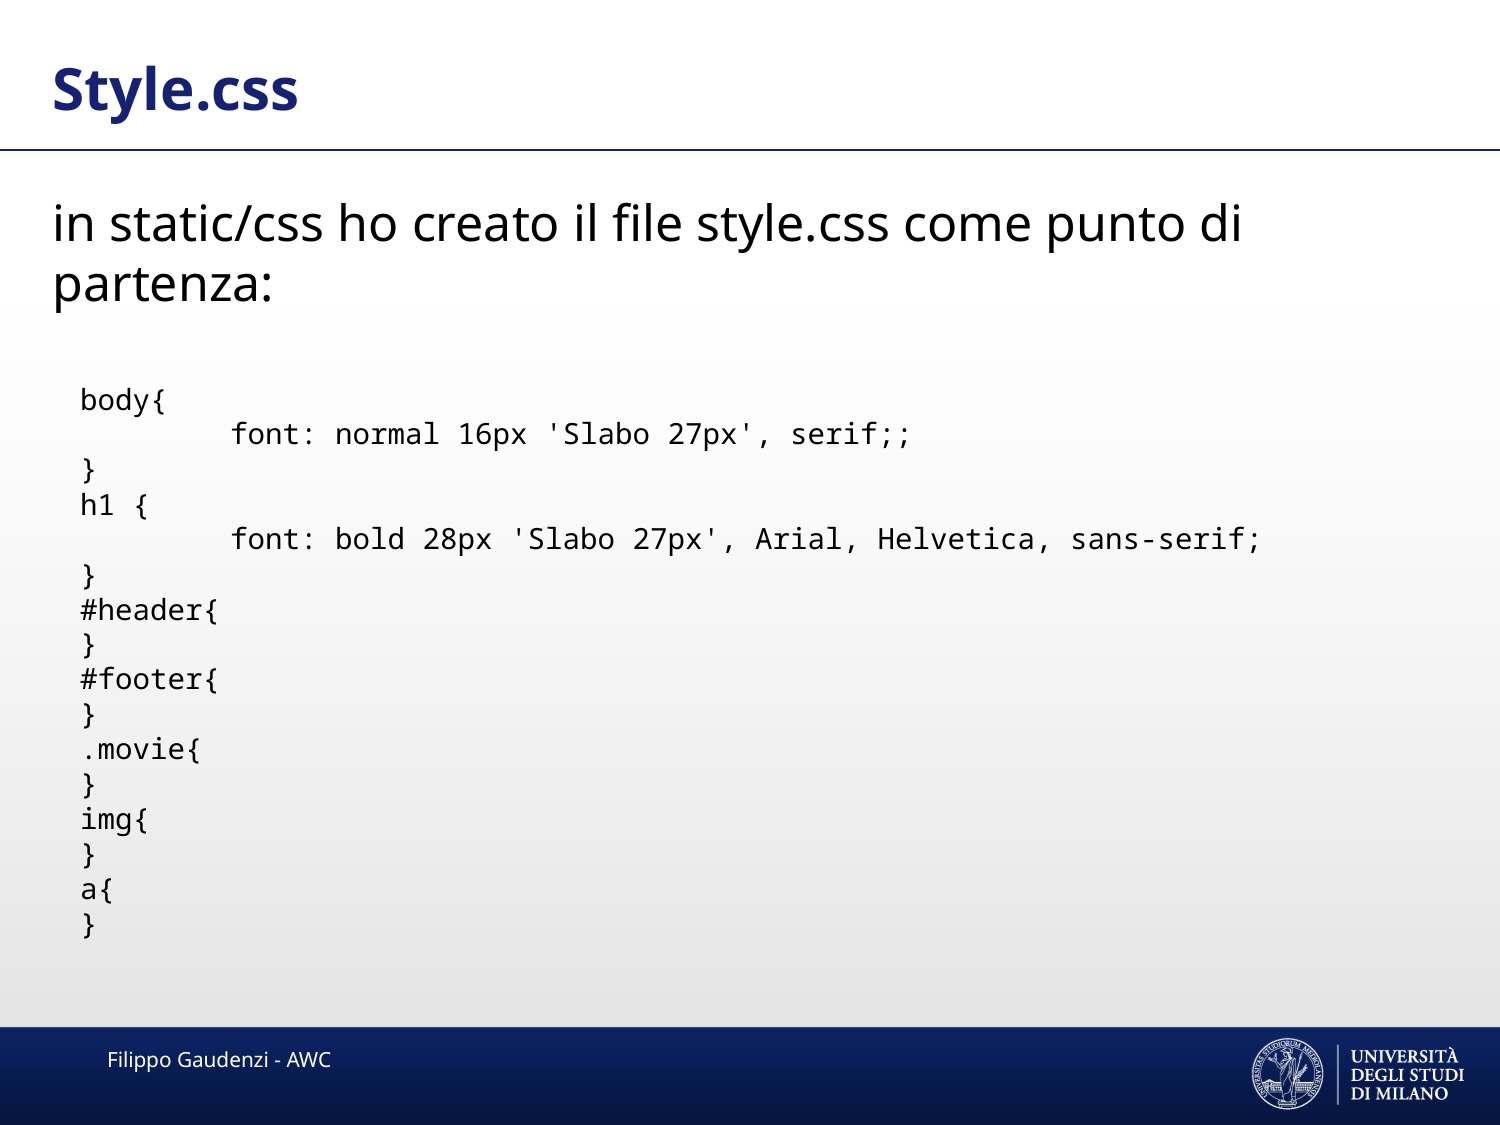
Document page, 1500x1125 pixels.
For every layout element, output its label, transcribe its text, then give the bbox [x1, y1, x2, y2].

text_box Style.css [37, 44, 1000, 131]
text_box body{ font: normal 16px 'Slabo 27px', serif;; } h1 { font: bold 28px 'Slabo 27px', Arial, Helvetica, sans-serif; } #header{ } #footer{ } .movie{ } img{ } a{ } [64, 373, 1424, 955]
picture [0, 151, 1500, 1125]
picture [0, 0, 1500, 149]
text_box Filippo Gaudenzi - AWC [92, 1047, 1305, 1079]
text_box in static/css ho creato il file style.css come punto di partenza: [37, 184, 1459, 321]
